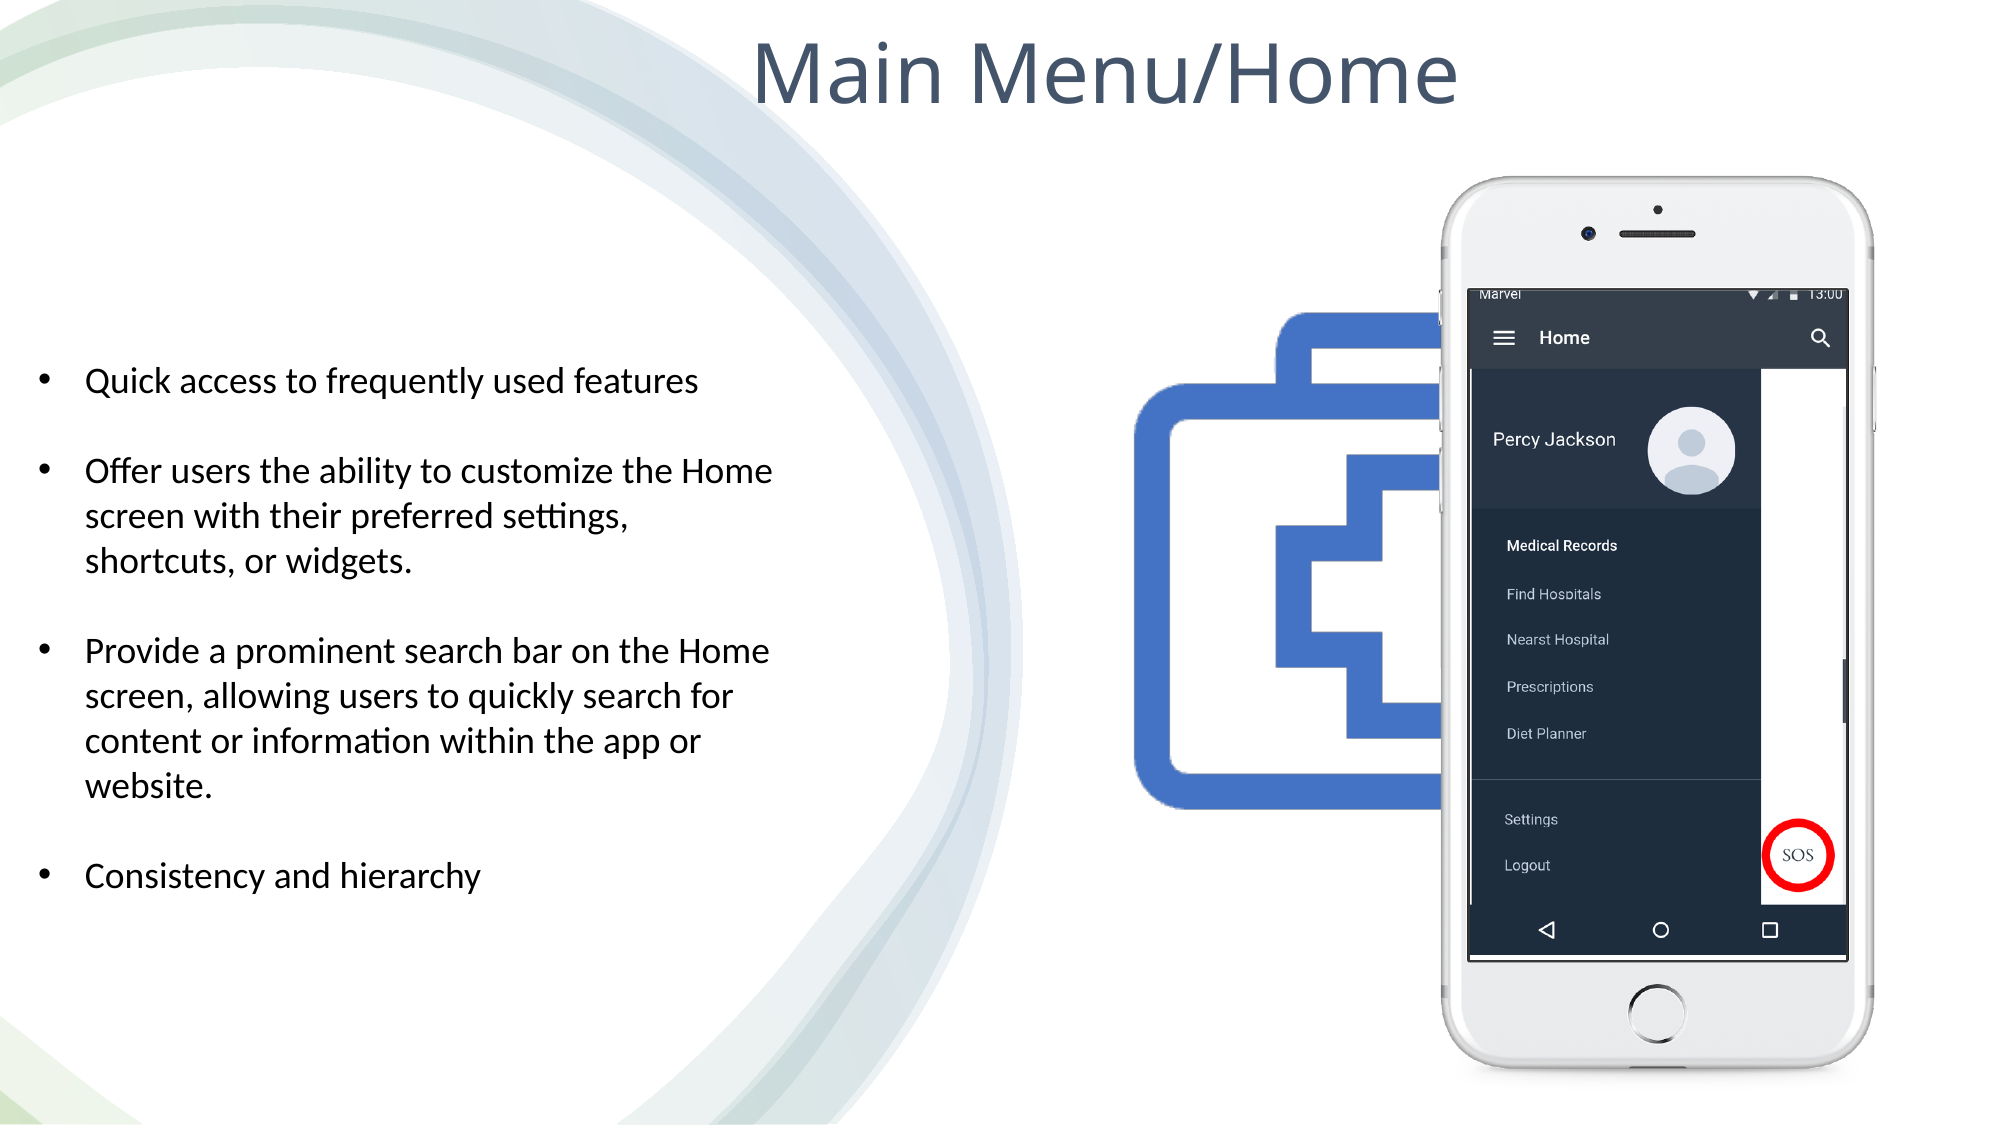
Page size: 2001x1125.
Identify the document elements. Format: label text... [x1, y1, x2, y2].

picture [1078, 221, 1415, 902]
title Main Menu/Home [1023, 24, 1525, 164]
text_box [0, 0, 1023, 1125]
text_box [1023, 0, 2000, 1125]
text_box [1415, 157, 1903, 1101]
